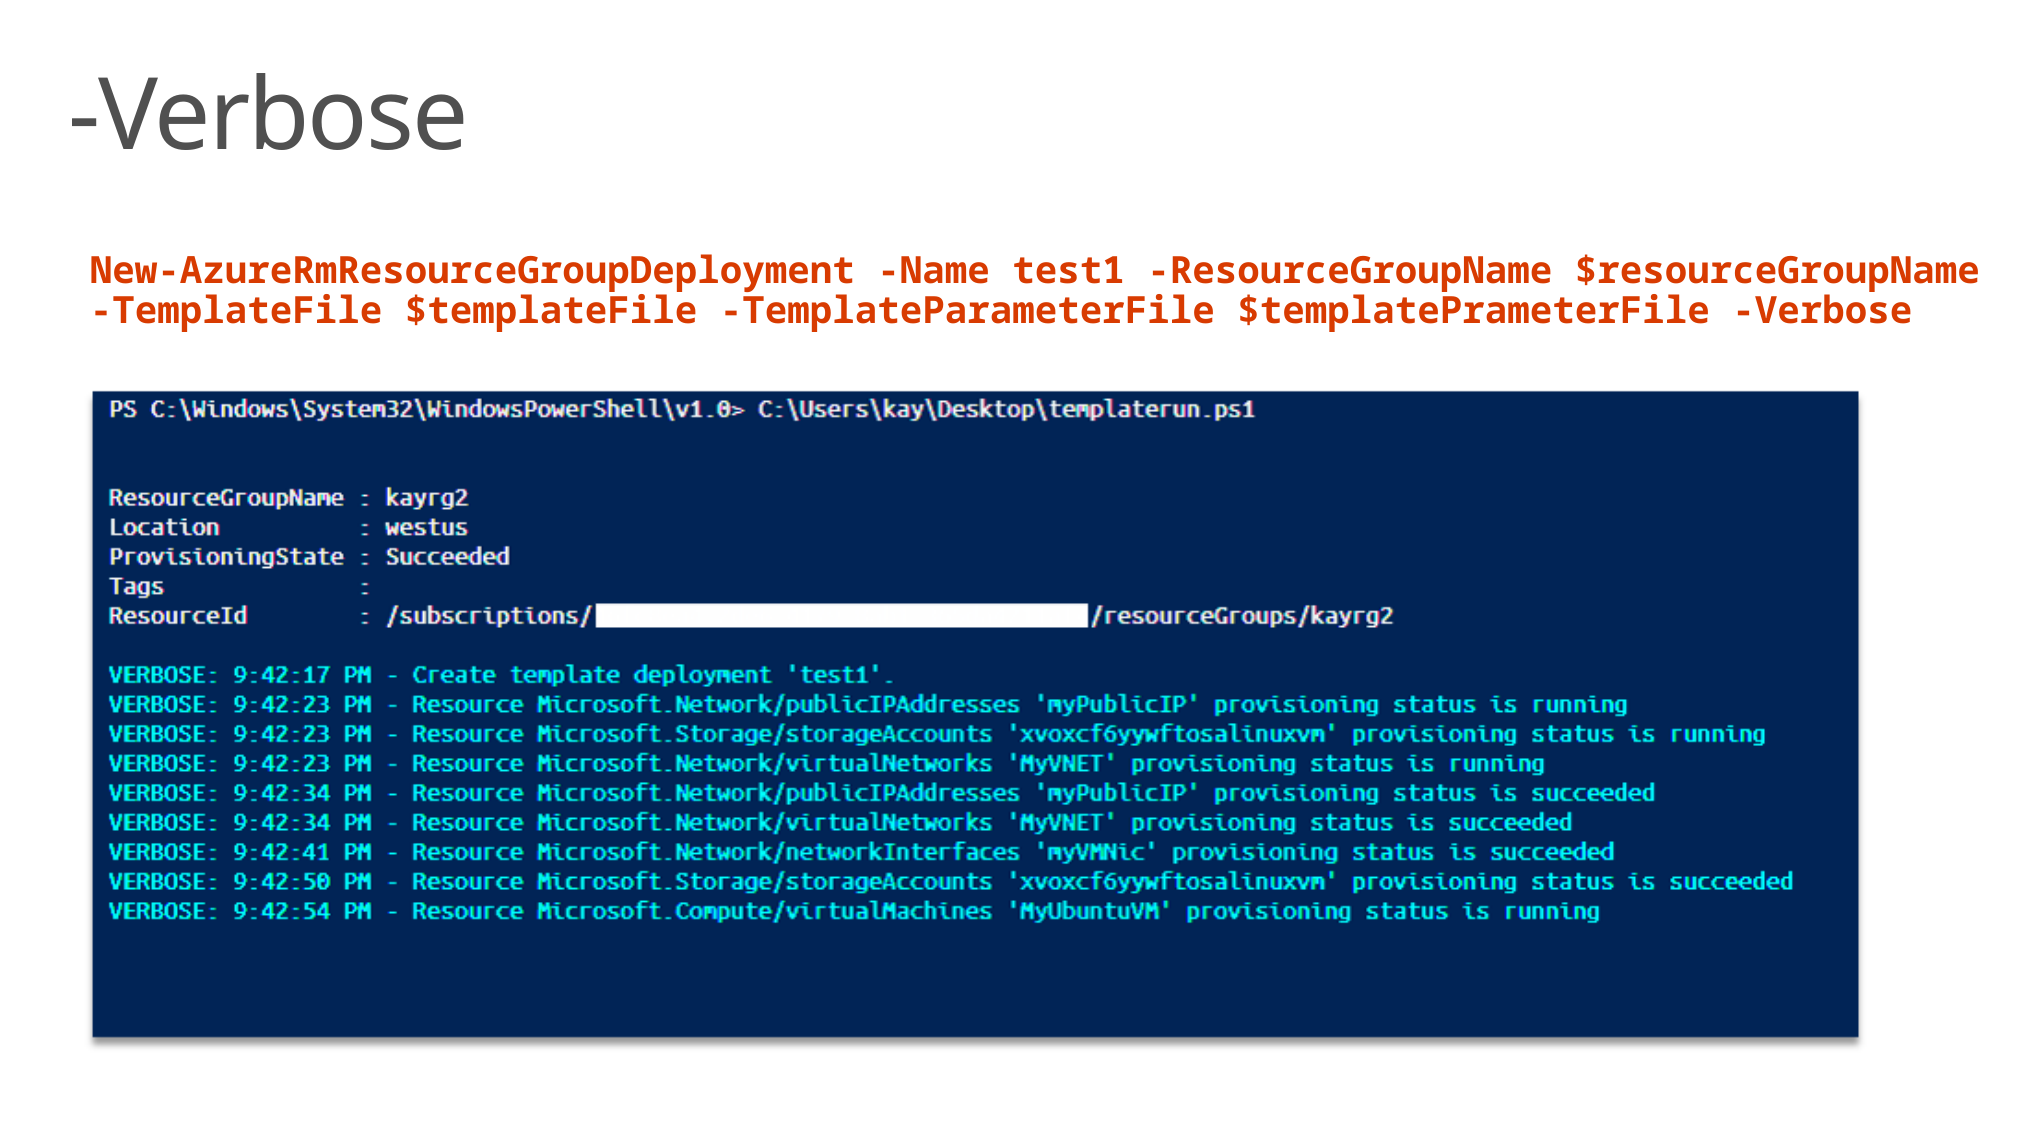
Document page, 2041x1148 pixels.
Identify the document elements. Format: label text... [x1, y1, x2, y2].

list New-AzureRmResourceGroupDeployment -Name test1 -ResourceGroupName $resourceGroupName -TemplateFile $templateFile -TemplateParameterFile $templatePrameterFile -Verbose [65, 236, 2016, 349]
title -Verbose [45, 48, 1996, 199]
picture [82, 388, 1871, 1056]
